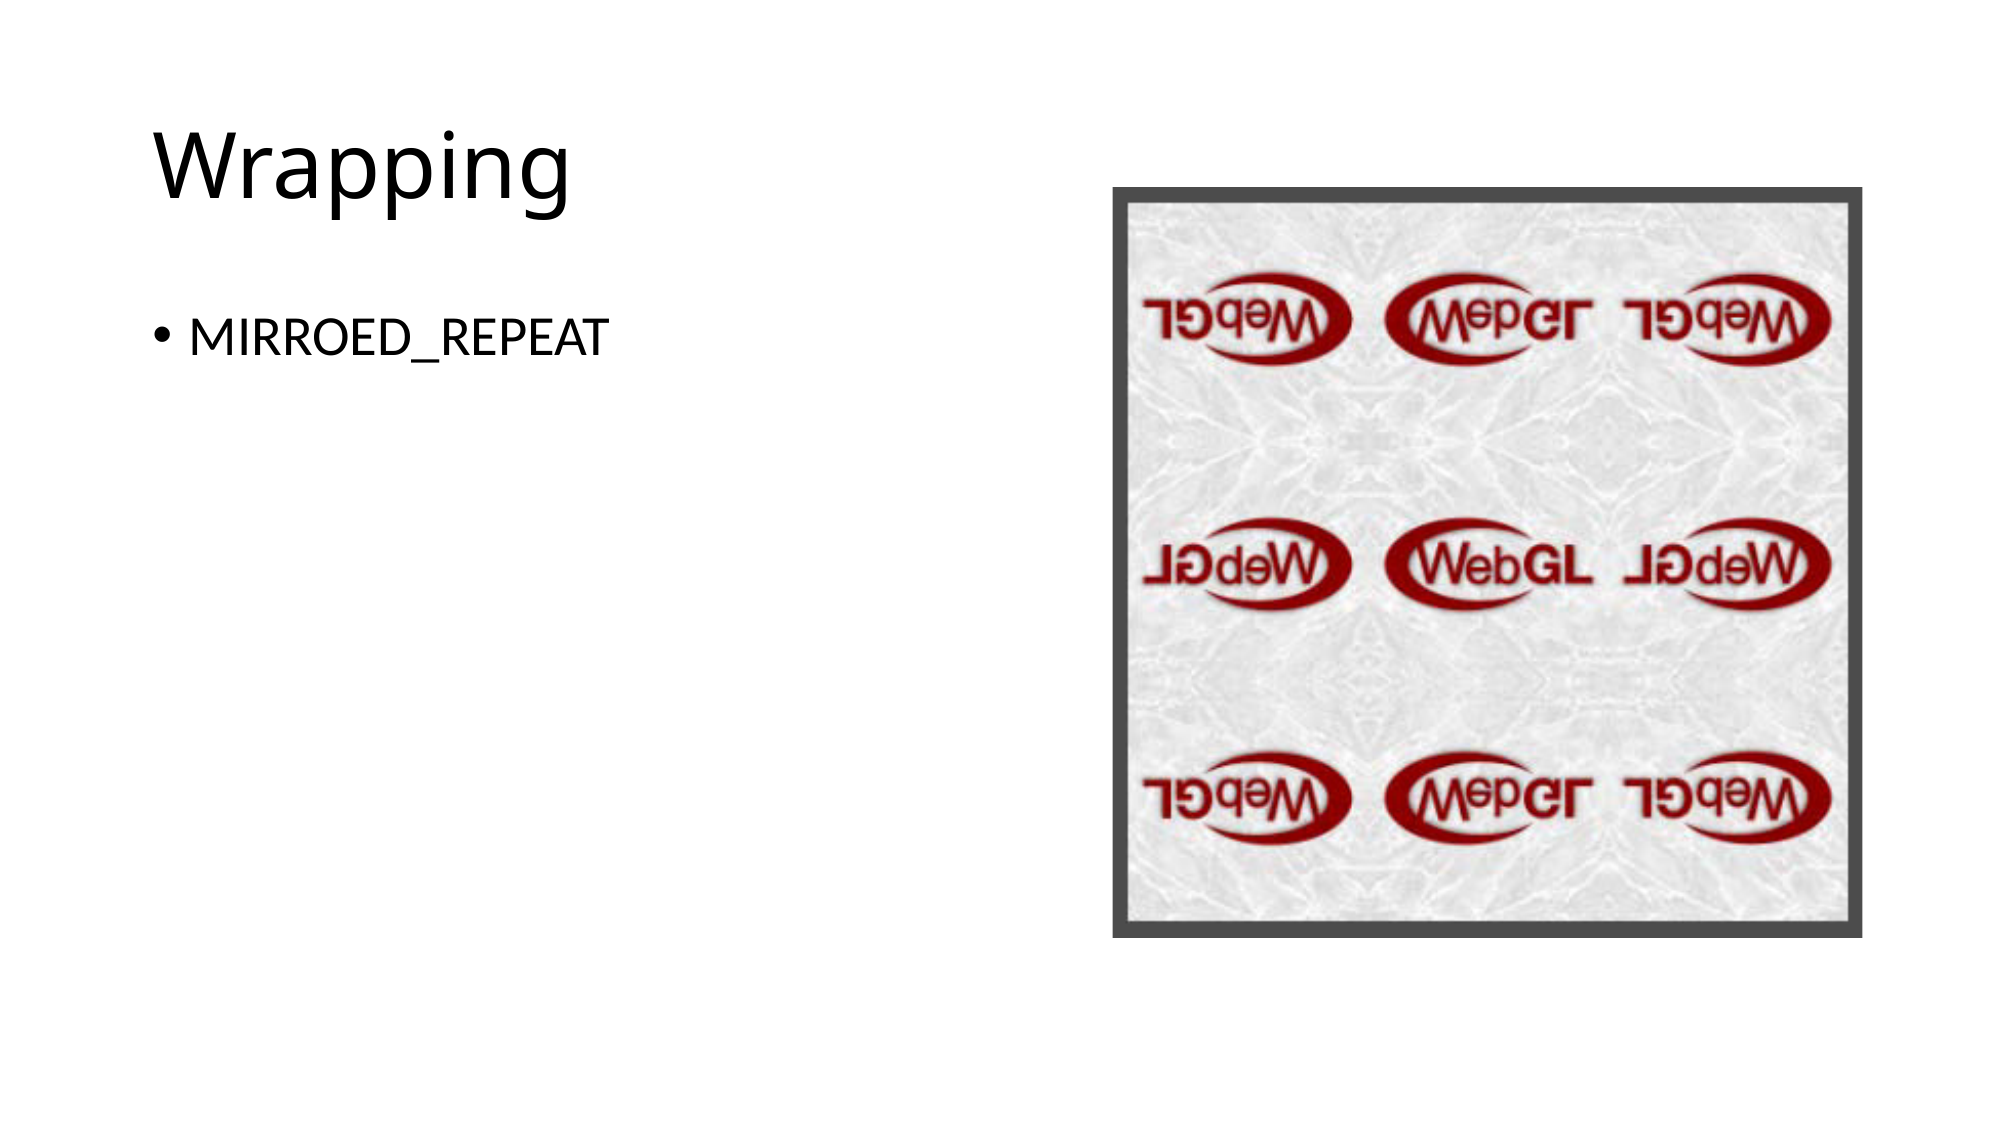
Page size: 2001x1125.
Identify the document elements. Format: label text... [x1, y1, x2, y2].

list MIRROED_REPEAT [137, 299, 1112, 376]
title Wrapping [137, 59, 1863, 278]
picture [1112, 187, 1863, 938]
